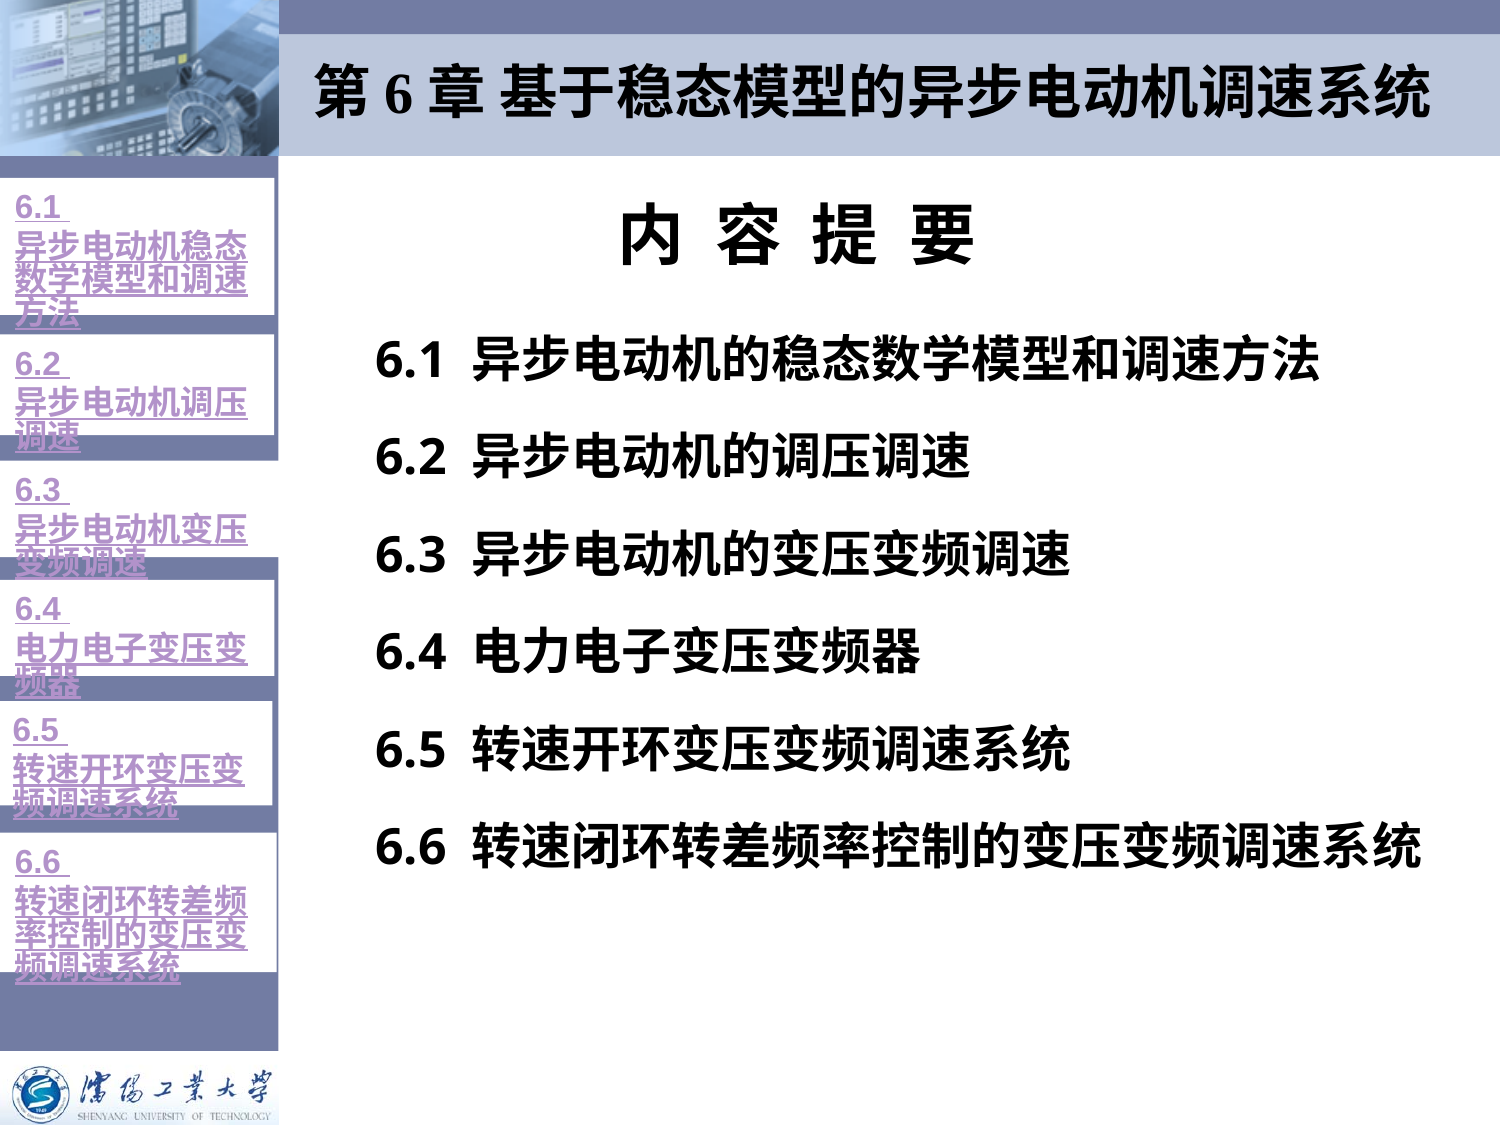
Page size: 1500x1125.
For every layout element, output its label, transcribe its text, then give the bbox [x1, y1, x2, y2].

text_box 6.2 异步电动机调压调速 [0, 334, 275, 436]
text_box [28, 464, 360, 598]
text_box 6.4 电力电子变压变频器 [0, 579, 275, 676]
picture [0, 0, 279, 156]
text_box 6.3 异步电动机变压变频调速 [0, 460, 279, 558]
text_box 内 容 提 要 [603, 194, 992, 281]
text_box 6.1 异步电动机稳态数学模型和调速方法 [0, 177, 275, 315]
text_box 6.1 异步电动机的稳态数学模型和调速方法 6.2 异步电动机的调压调速 6.3 异步电动机的变压变频调速 6.4 电力电子变压变频器 6.5 转速开环变压变频调速系统 6.6 转速闭环转差频率控制的变压变频调速系统 [360, 320, 1450, 917]
text_box 6.5 转速开环变压变频调速系统 [0, 701, 273, 806]
title 第6章 基于稳态模型的异步电动机调速系统 [312, 33, 1500, 156]
picture [0, 1051, 279, 1125]
text_box 6.6 转速闭环转差频率控制的变压变频调速系统 [0, 832, 277, 973]
